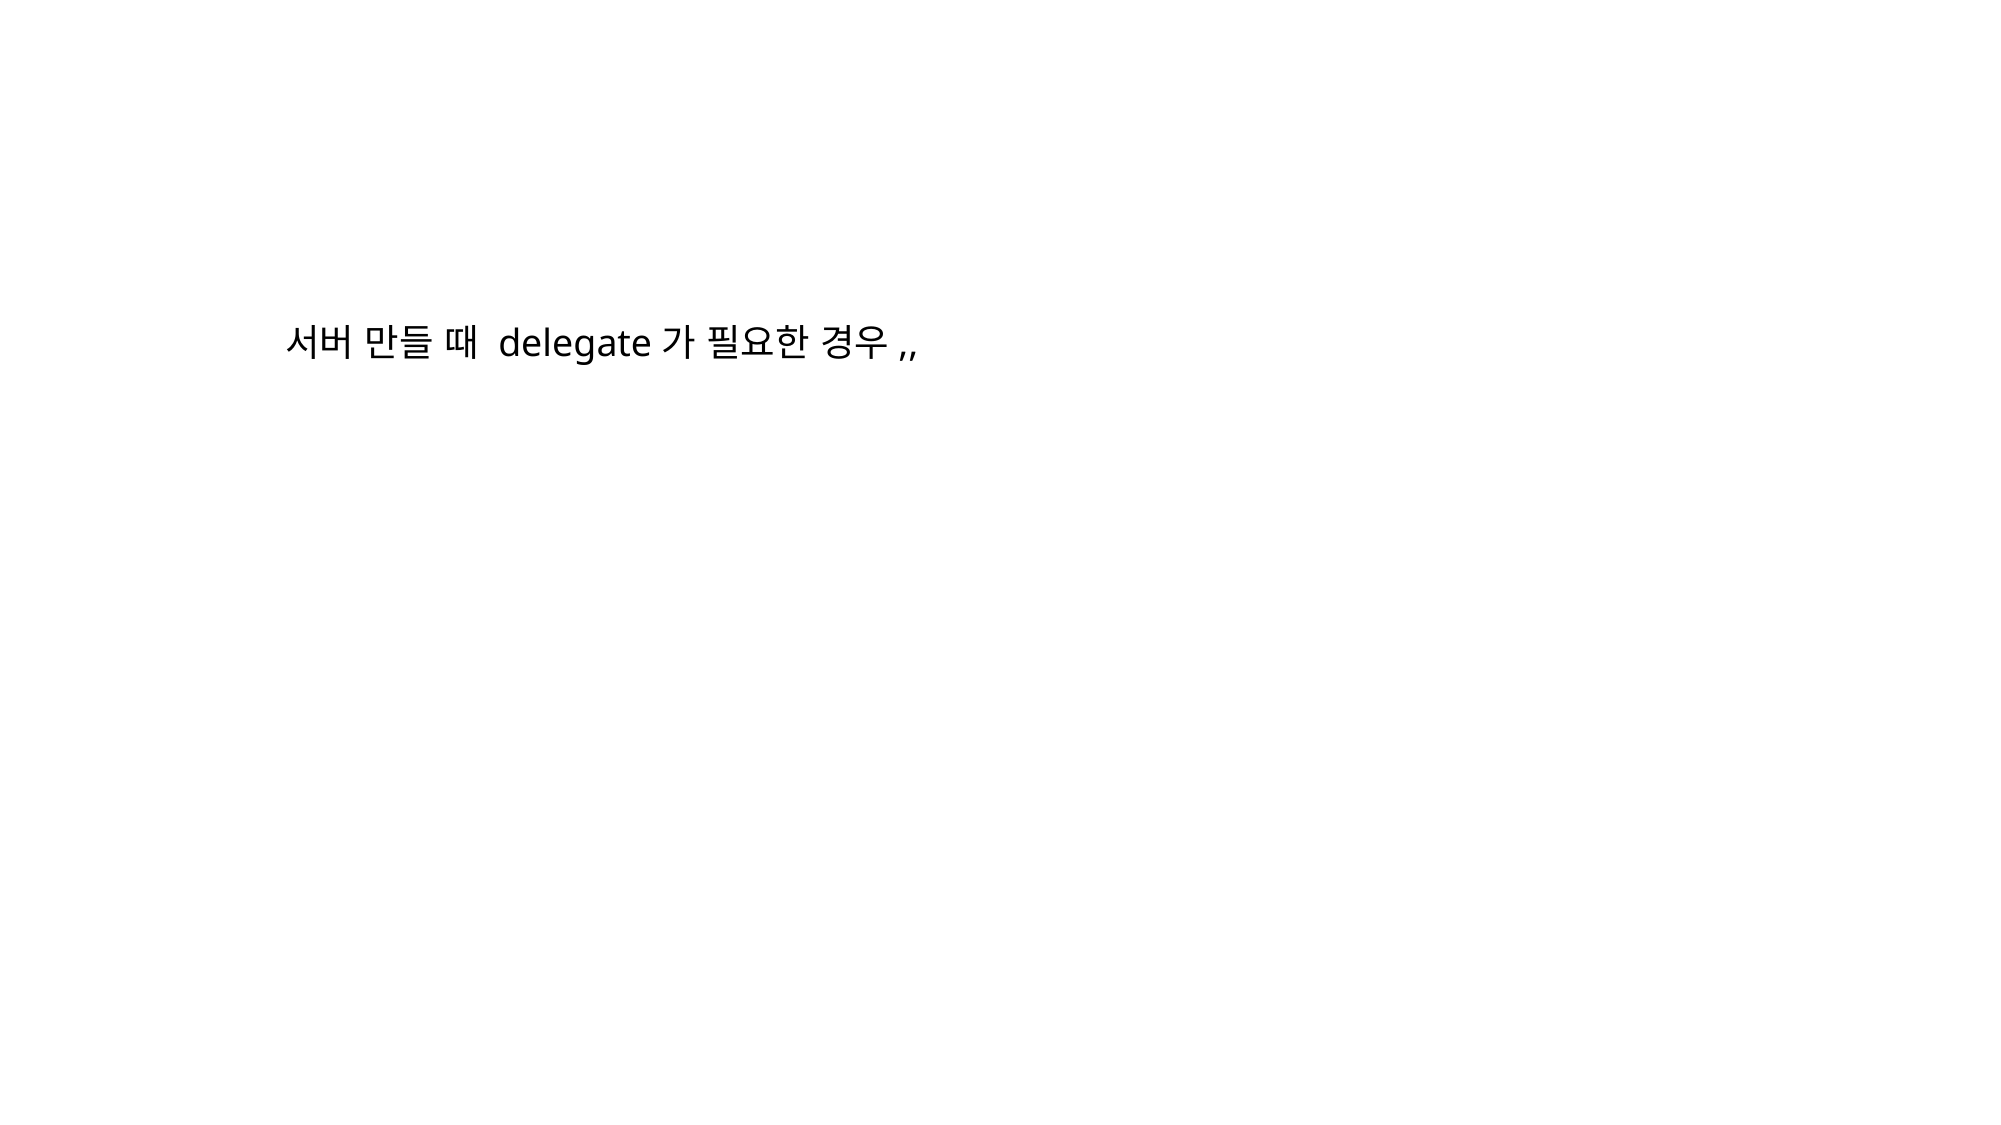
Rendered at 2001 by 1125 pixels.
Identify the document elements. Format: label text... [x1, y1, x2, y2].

text_box 서버 만들 때 delegate가 필요한 경우,, [270, 311, 940, 372]
